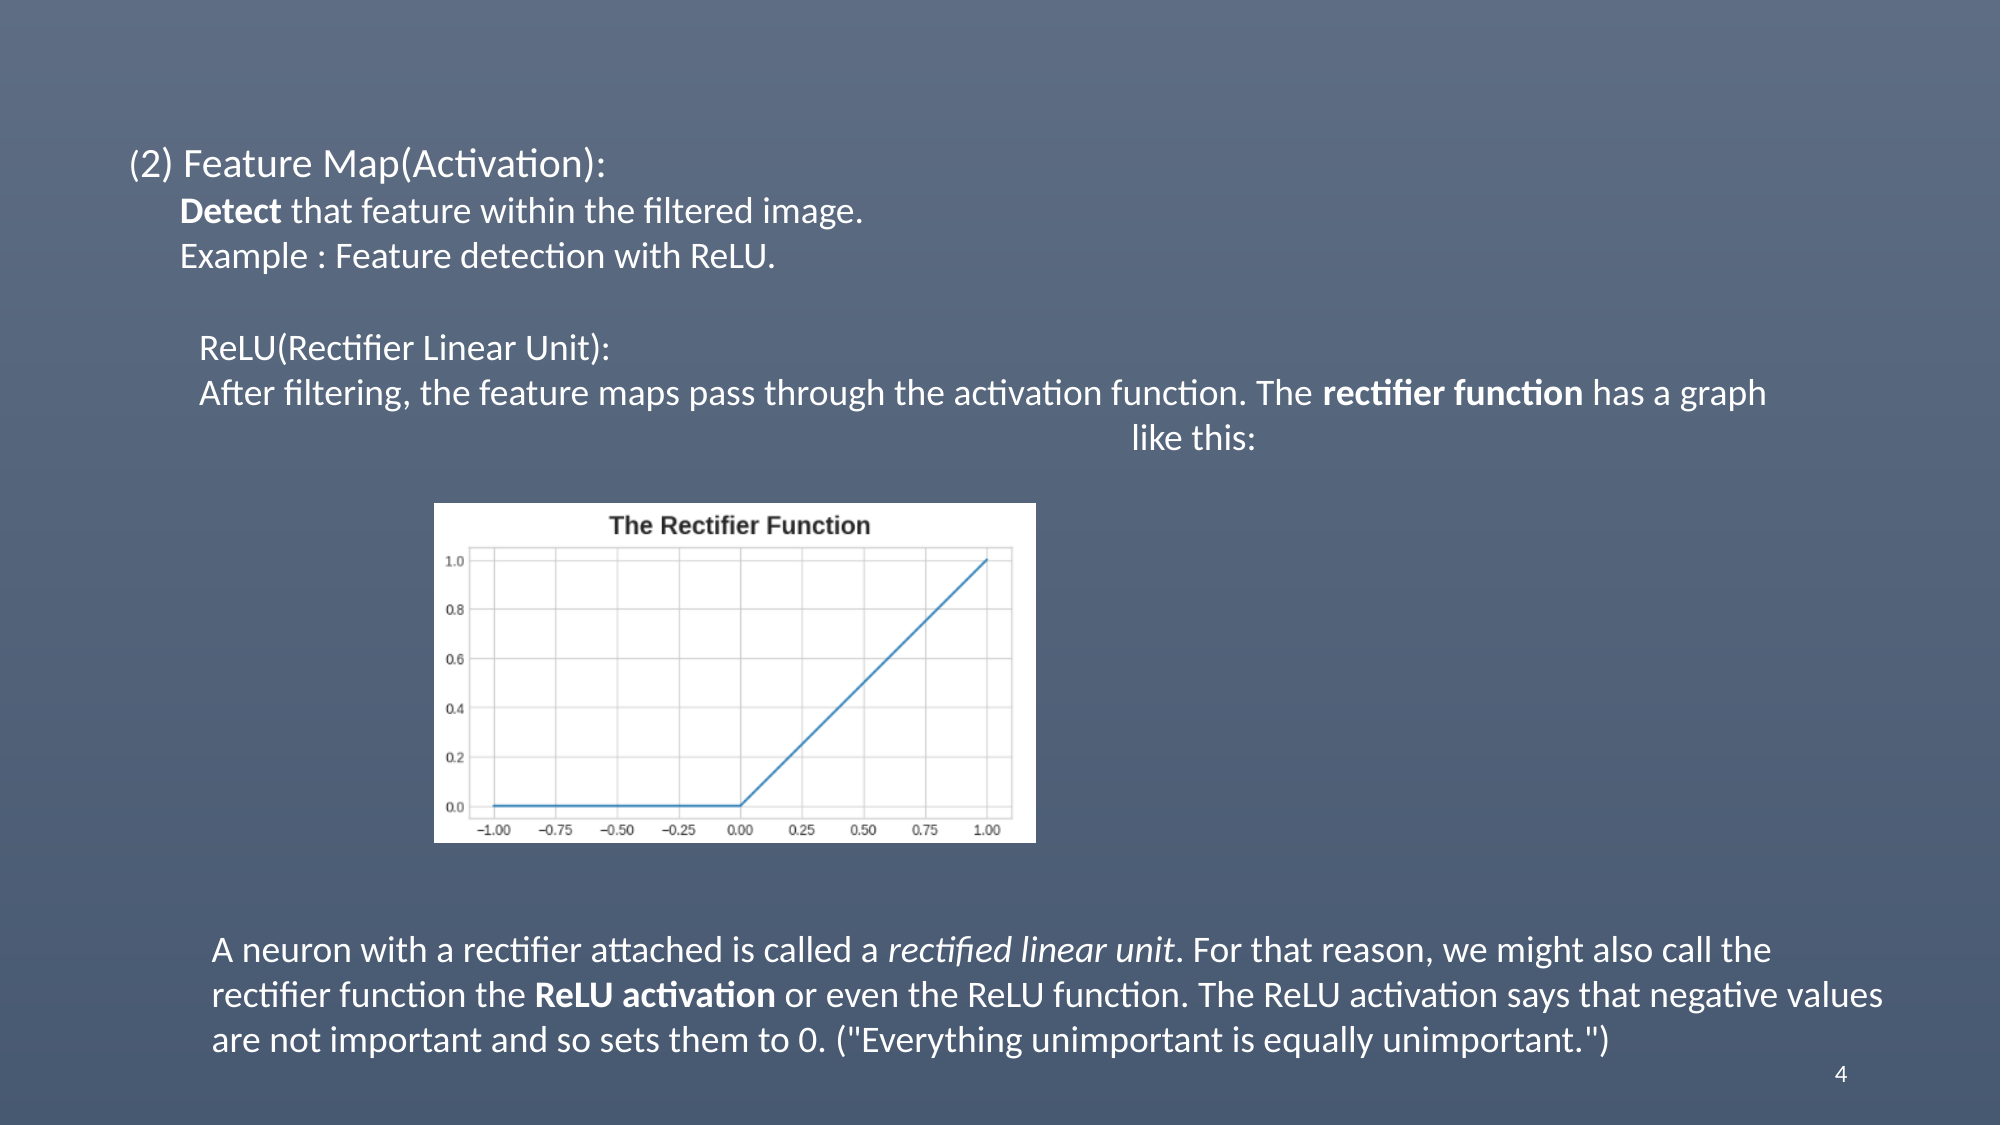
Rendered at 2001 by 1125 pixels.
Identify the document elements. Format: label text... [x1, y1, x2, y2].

text_box (2) Feature Map(Activation): Detect that feature within the filtered image. Example : Feature detection with ReLU. [114, 128, 1774, 283]
slide_number 4 [1412, 1042, 1863, 1103]
picture [434, 503, 1036, 843]
text_box A neuron with a rectifier attached is called a rectified linear unit. For that reason, we might also call the rectifier function the ReLU activation or even the ReLU function. The ReLU activation says that negative values are not important and so sets them to 0. ("Everything unimportant is equally unimportant.") [196, 917, 1902, 1067]
text_box ReLU(Rectifier Linear Unit): After filtering, the feature maps pass through the activation function. The rectifier function has a graph like this: [184, 315, 1889, 466]
